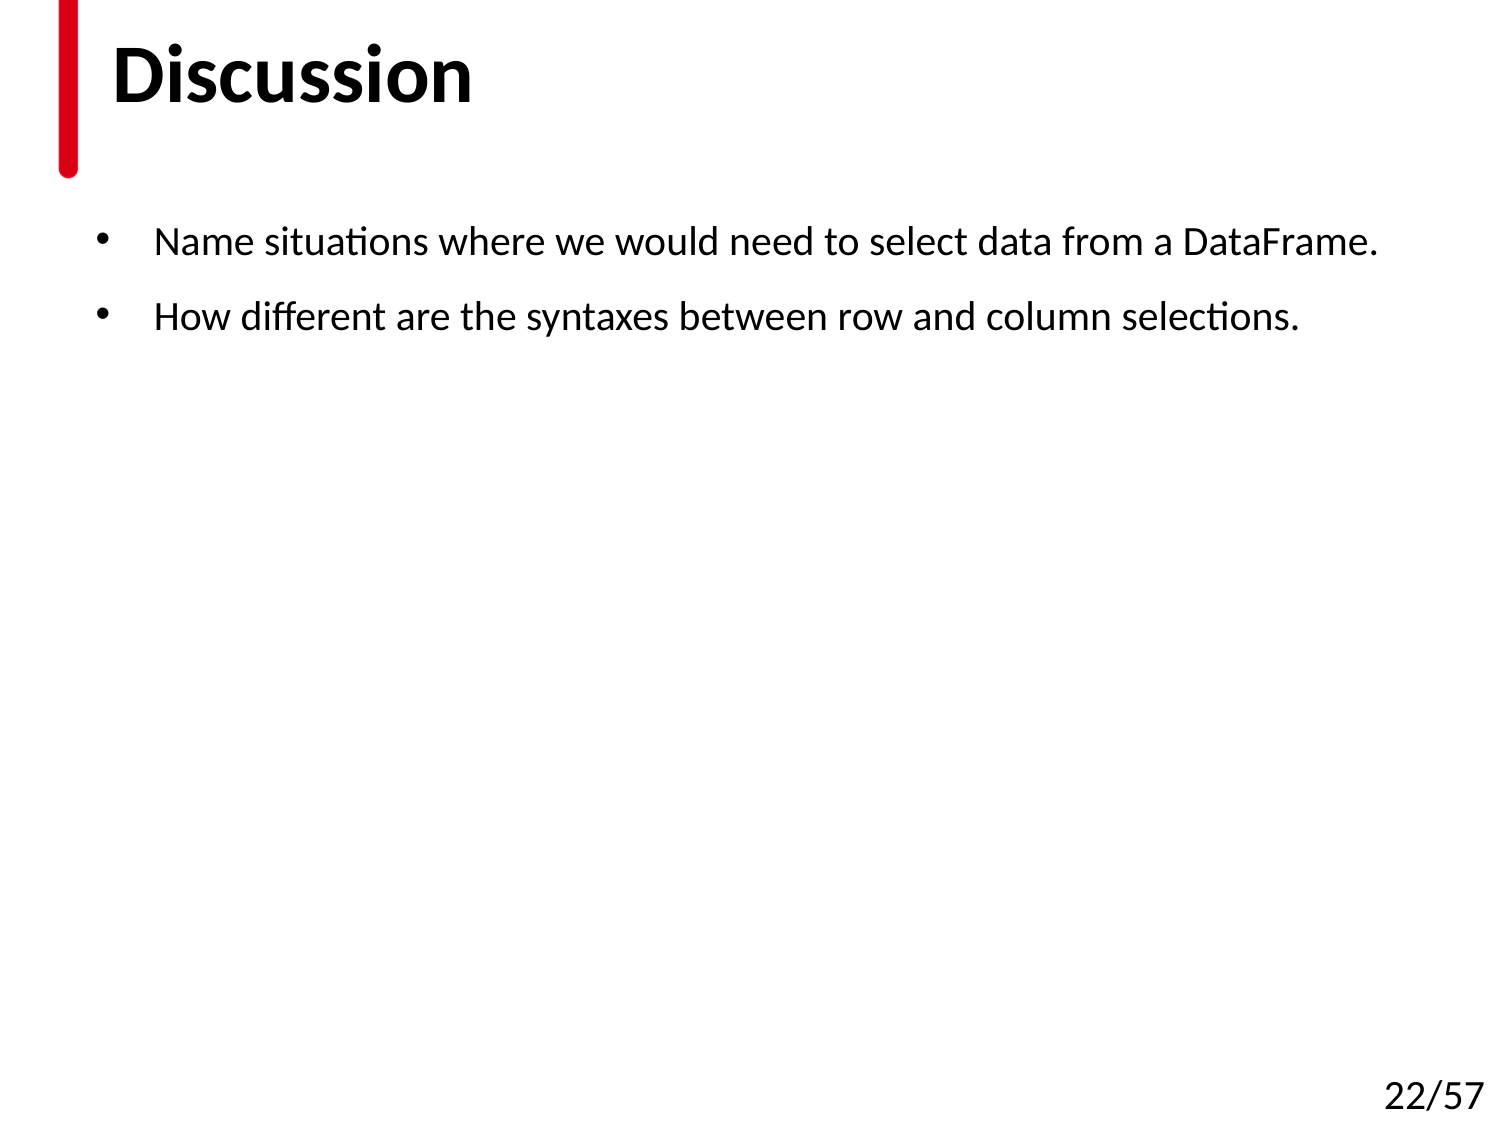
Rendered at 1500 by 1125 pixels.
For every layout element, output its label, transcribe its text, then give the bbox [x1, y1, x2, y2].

title Discussion [97, 0, 1500, 138]
picture [57, 0, 81, 200]
list Name situations where we would need to select data from a DataFrame. How different are the syntaxes between row and column selections. [80, 206, 1470, 701]
